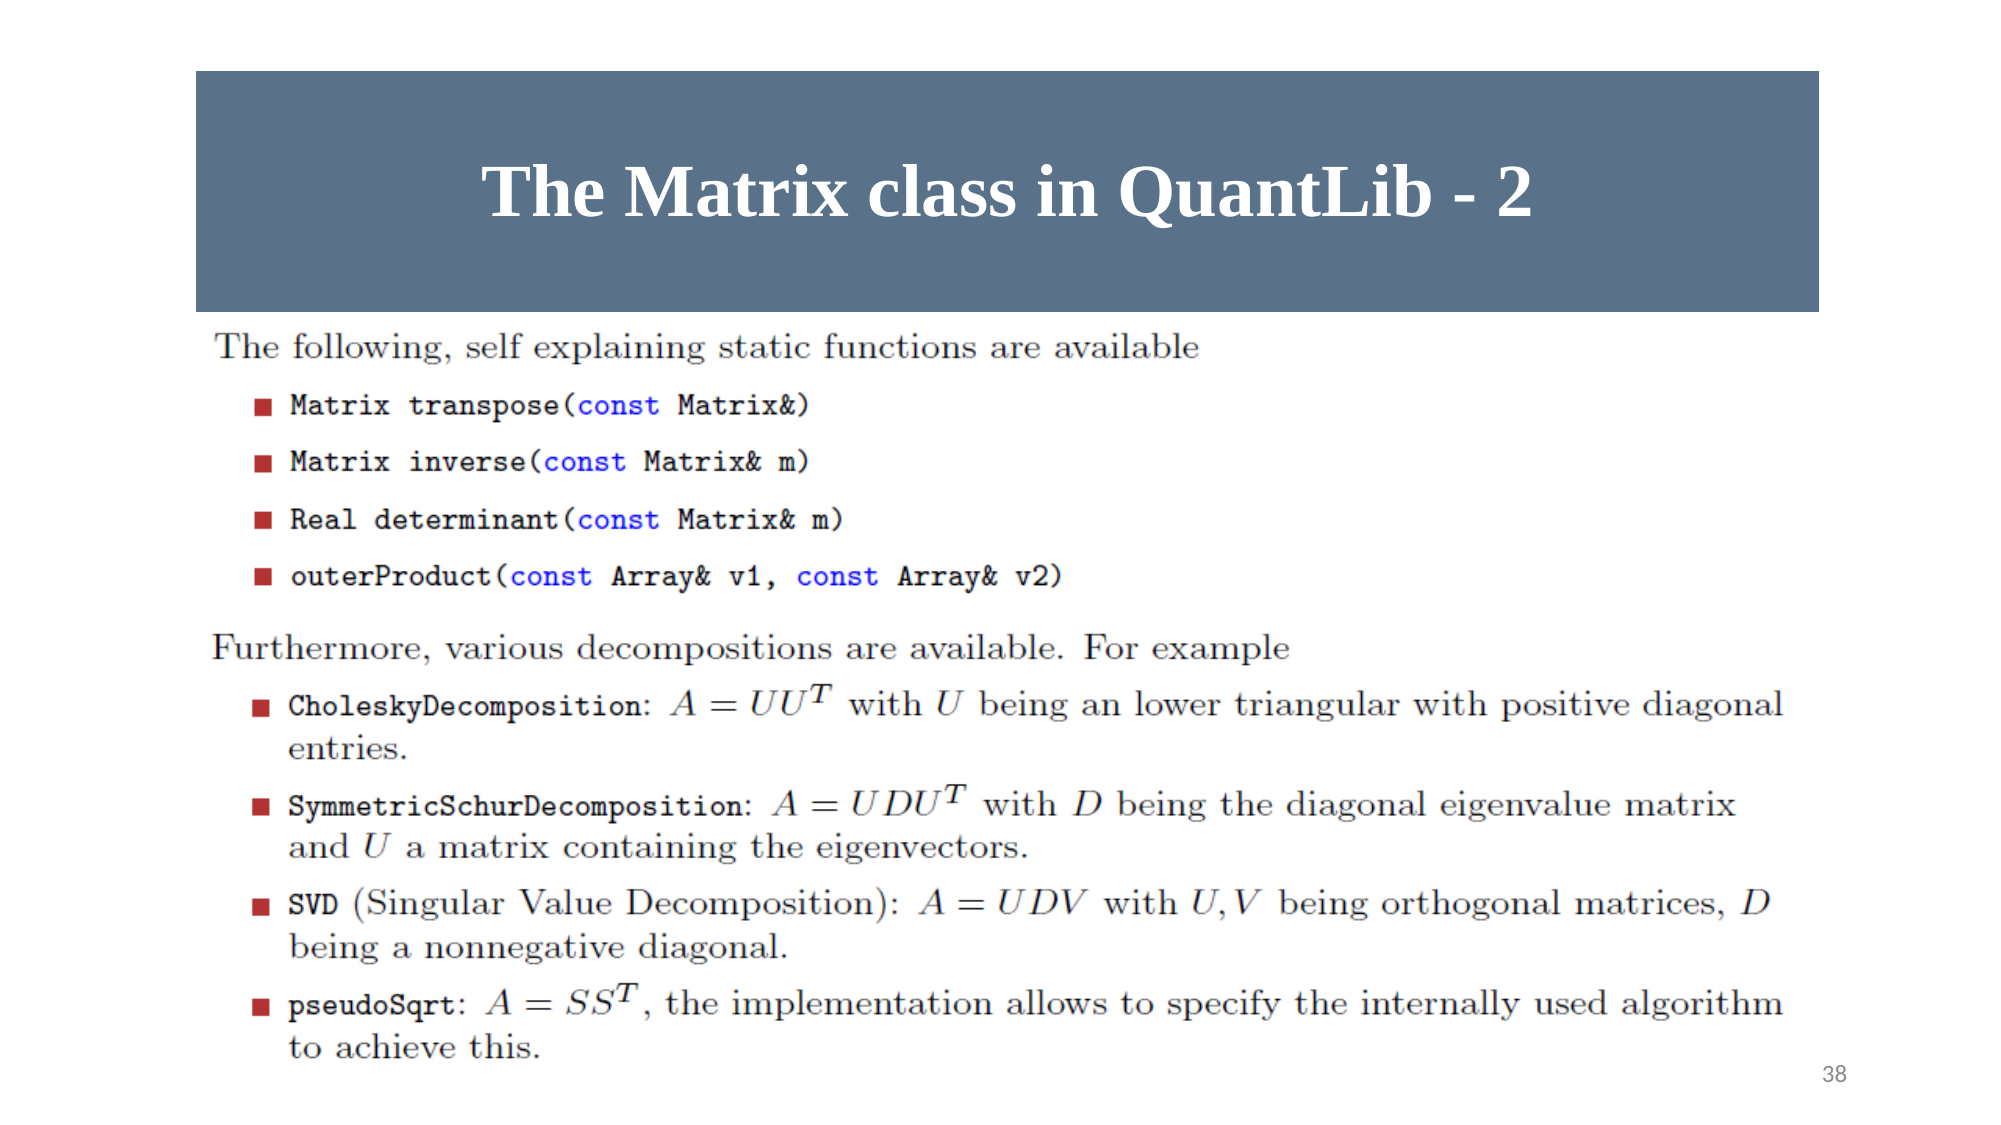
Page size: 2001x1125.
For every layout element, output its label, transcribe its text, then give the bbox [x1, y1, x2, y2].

slide_number 38 [1412, 1042, 1863, 1103]
picture [204, 617, 1820, 1082]
title The Matrix class in QuantLib - 2 [195, 70, 1821, 313]
picture [200, 316, 1245, 606]
